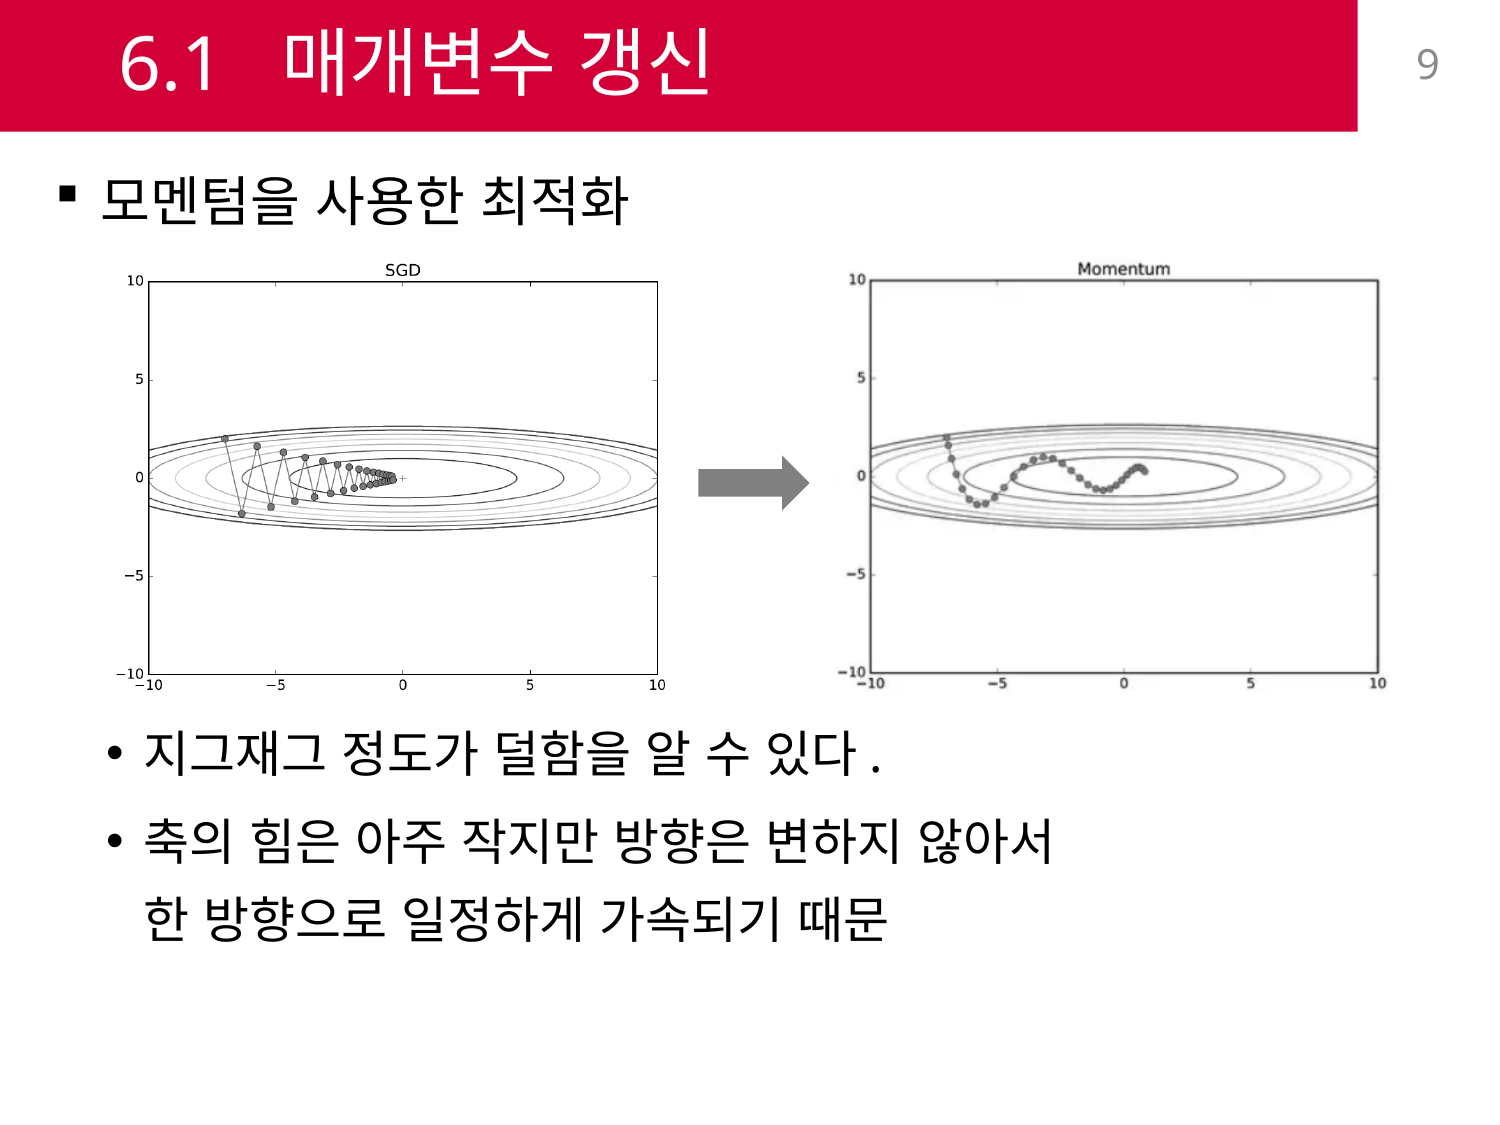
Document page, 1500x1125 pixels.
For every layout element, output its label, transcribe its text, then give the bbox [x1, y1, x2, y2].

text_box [116, 258, 1400, 696]
title 6.1 매개변수 갱신 [103, 0, 1357, 132]
slide_number 9 [1357, 0, 1499, 132]
